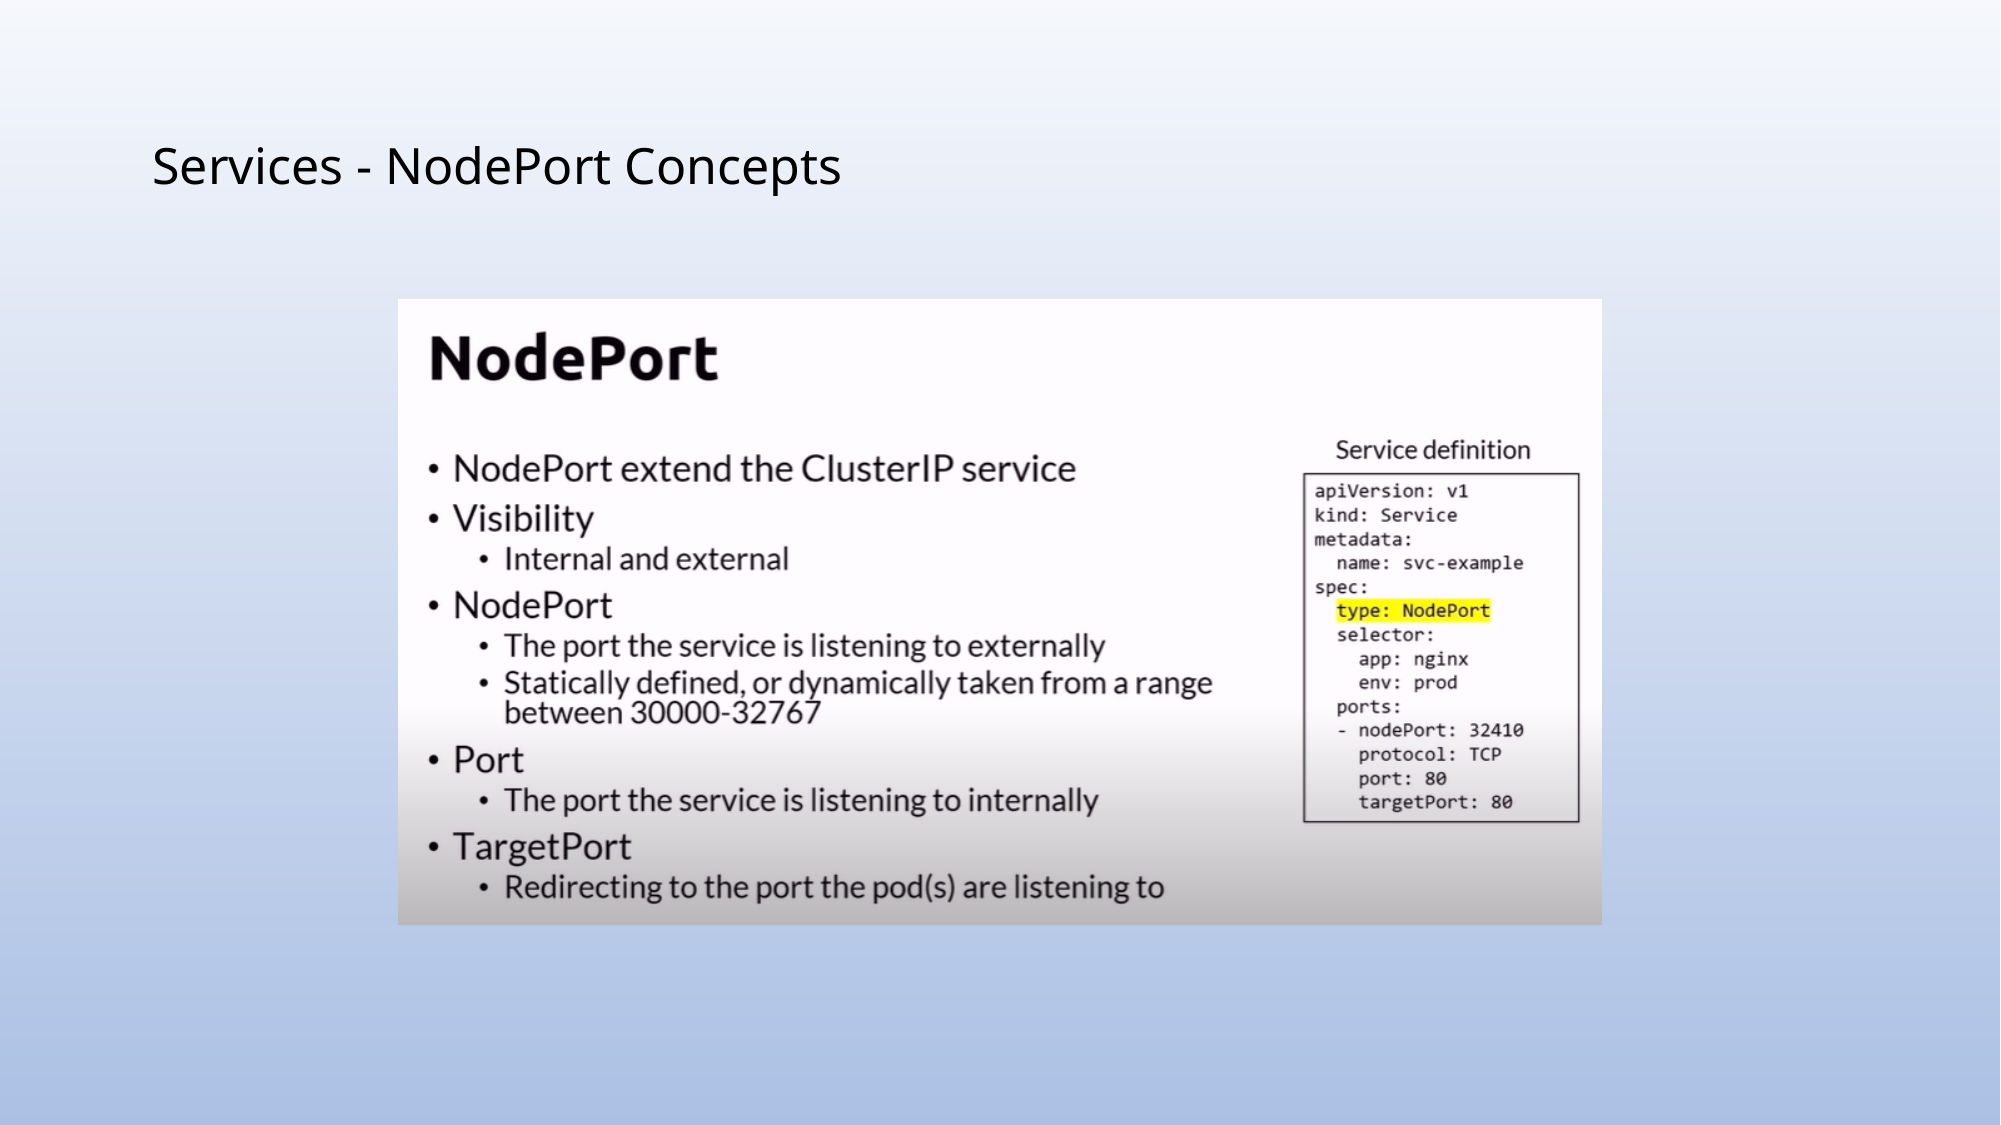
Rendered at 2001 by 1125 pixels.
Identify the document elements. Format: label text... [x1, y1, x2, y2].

picture [398, 299, 1602, 925]
title Services - NodePort Concepts [137, 59, 1863, 278]
list [137, 299, 1863, 1014]
